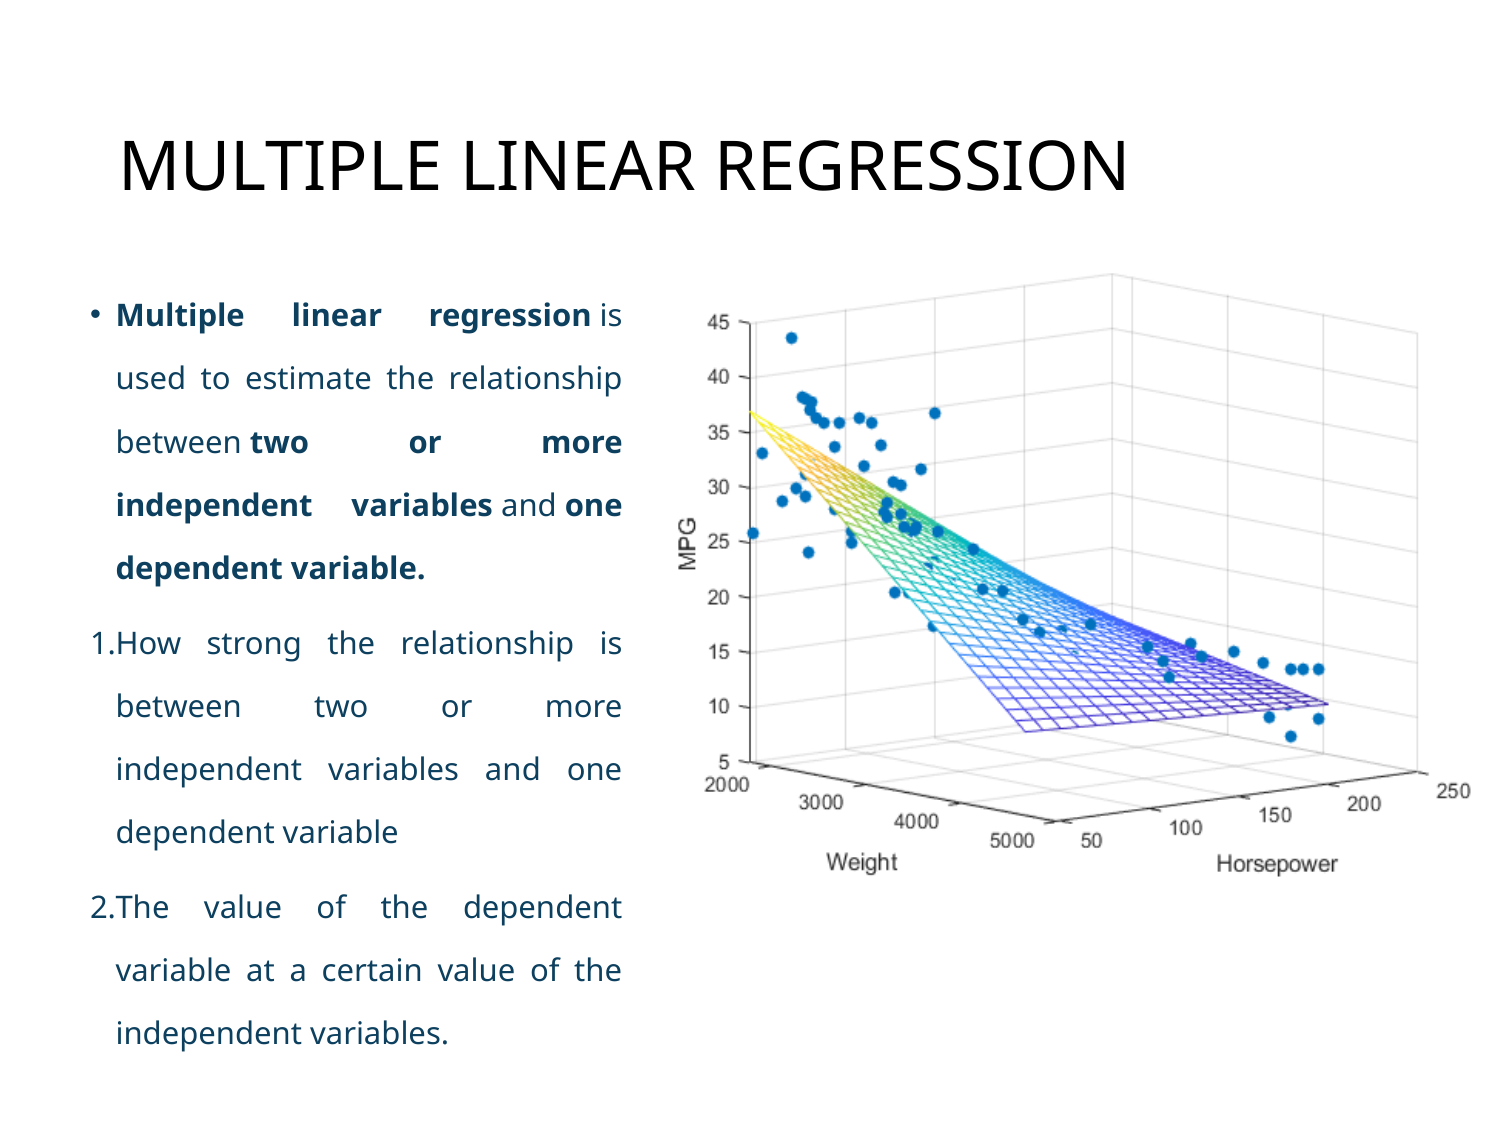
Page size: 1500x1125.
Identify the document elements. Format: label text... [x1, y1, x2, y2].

list Multiple linear regression is used to estimate the relationship between two or more independent variables and one dependent variable. How strong the relationship is between two or more independent variables and one dependent variable The value of the dependent variable at a certain value of the independent variables. [75, 261, 638, 1075]
picture [637, 224, 1500, 896]
title MULTIPLE LINEAR REGRESSION [103, 59, 1397, 261]
